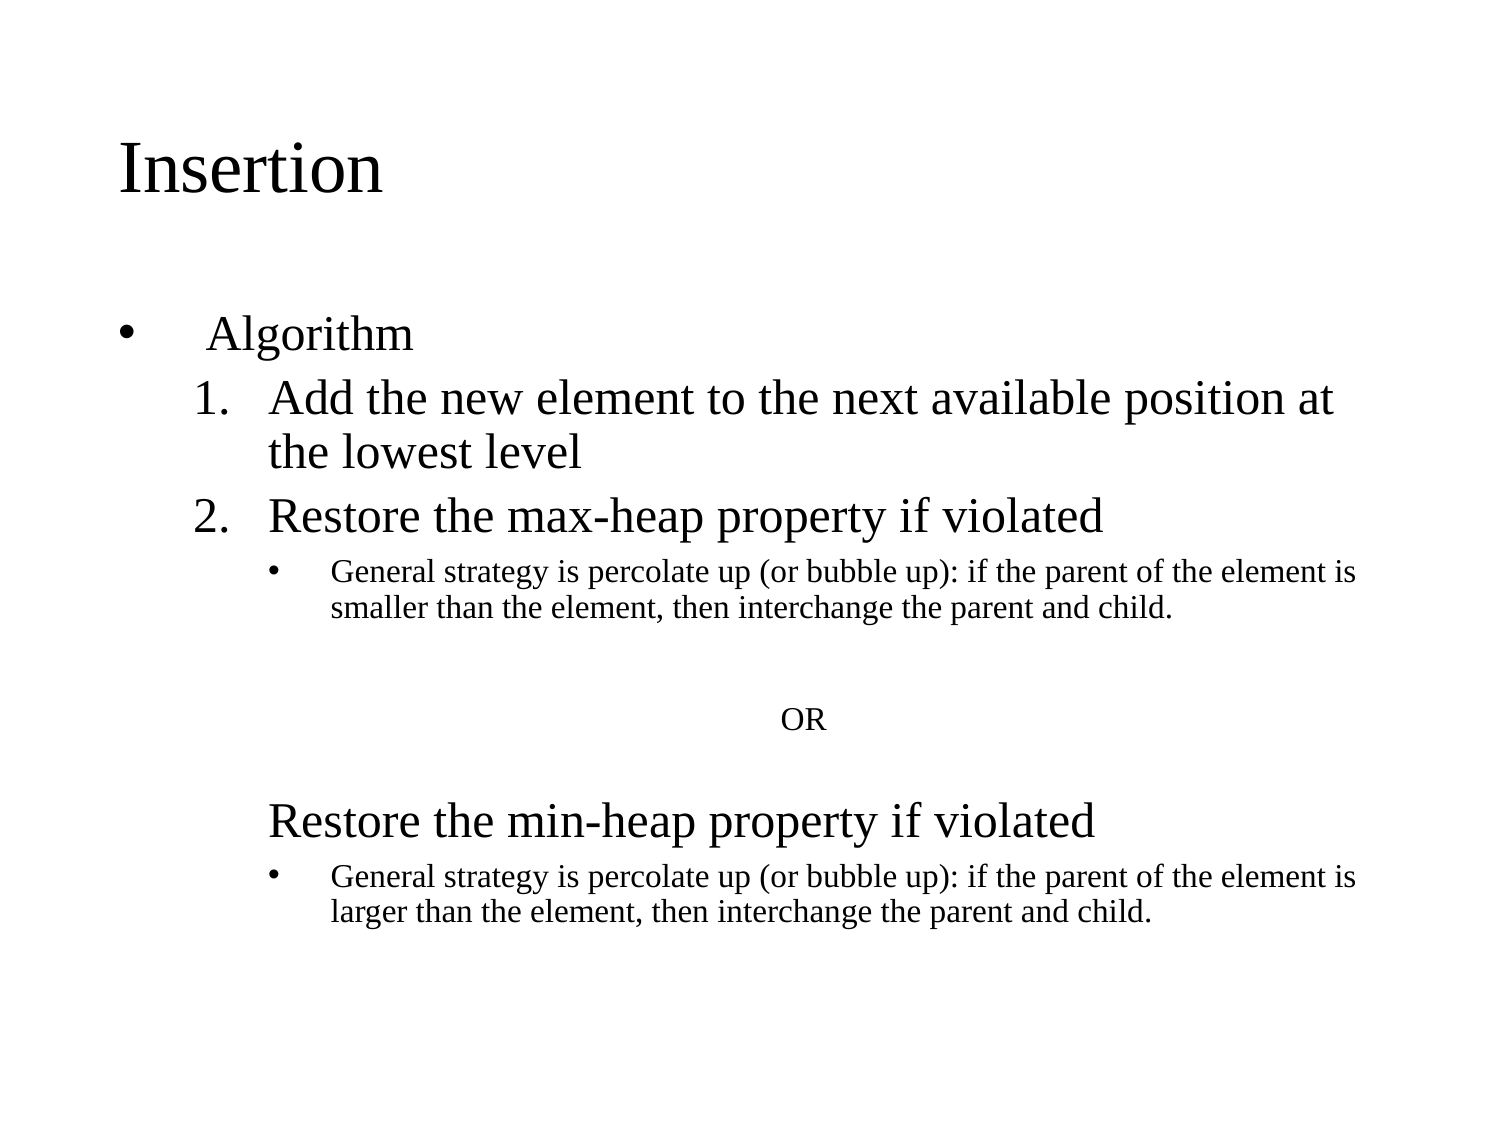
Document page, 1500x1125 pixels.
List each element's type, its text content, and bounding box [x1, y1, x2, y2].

title Insertion [103, 59, 1397, 278]
list Algorithm Add the new element to the next available position at the lowest level Restore the max-heap property if violated General strategy is percolate up (or bubble up): if the parent of the element is smaller than the element, then interchange the parent and child. OR Restore the min-heap property if violated General strategy is percolate up (or bubble up): if the parent of the element is larger than the element, then interchange the parent and child. [103, 299, 1397, 1014]
